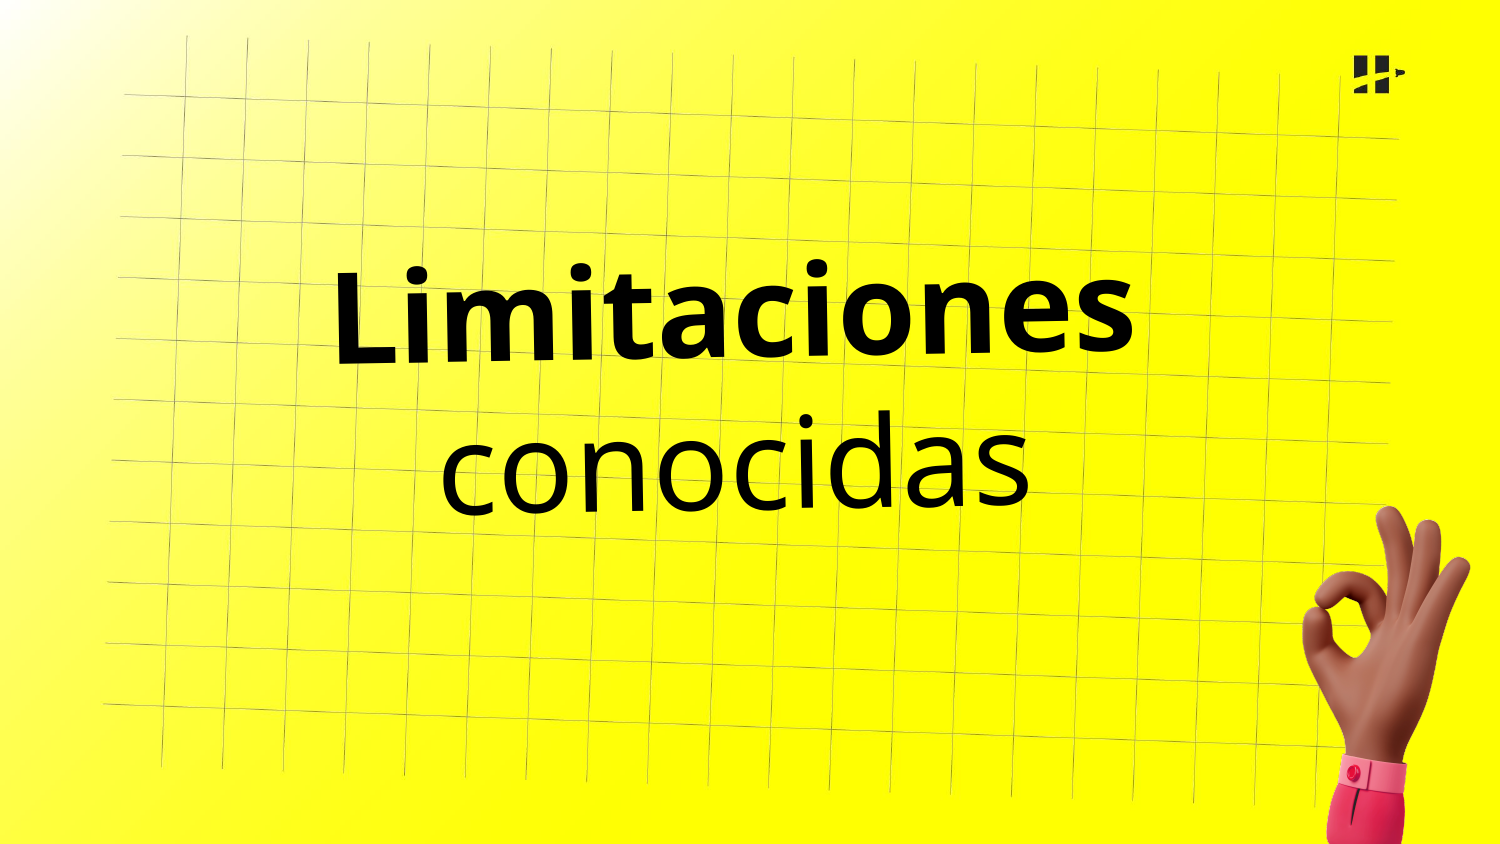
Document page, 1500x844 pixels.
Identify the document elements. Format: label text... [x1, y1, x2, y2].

picture [0, 0, 1500, 844]
text_box Limitaciones conocidas [81, 203, 1386, 562]
